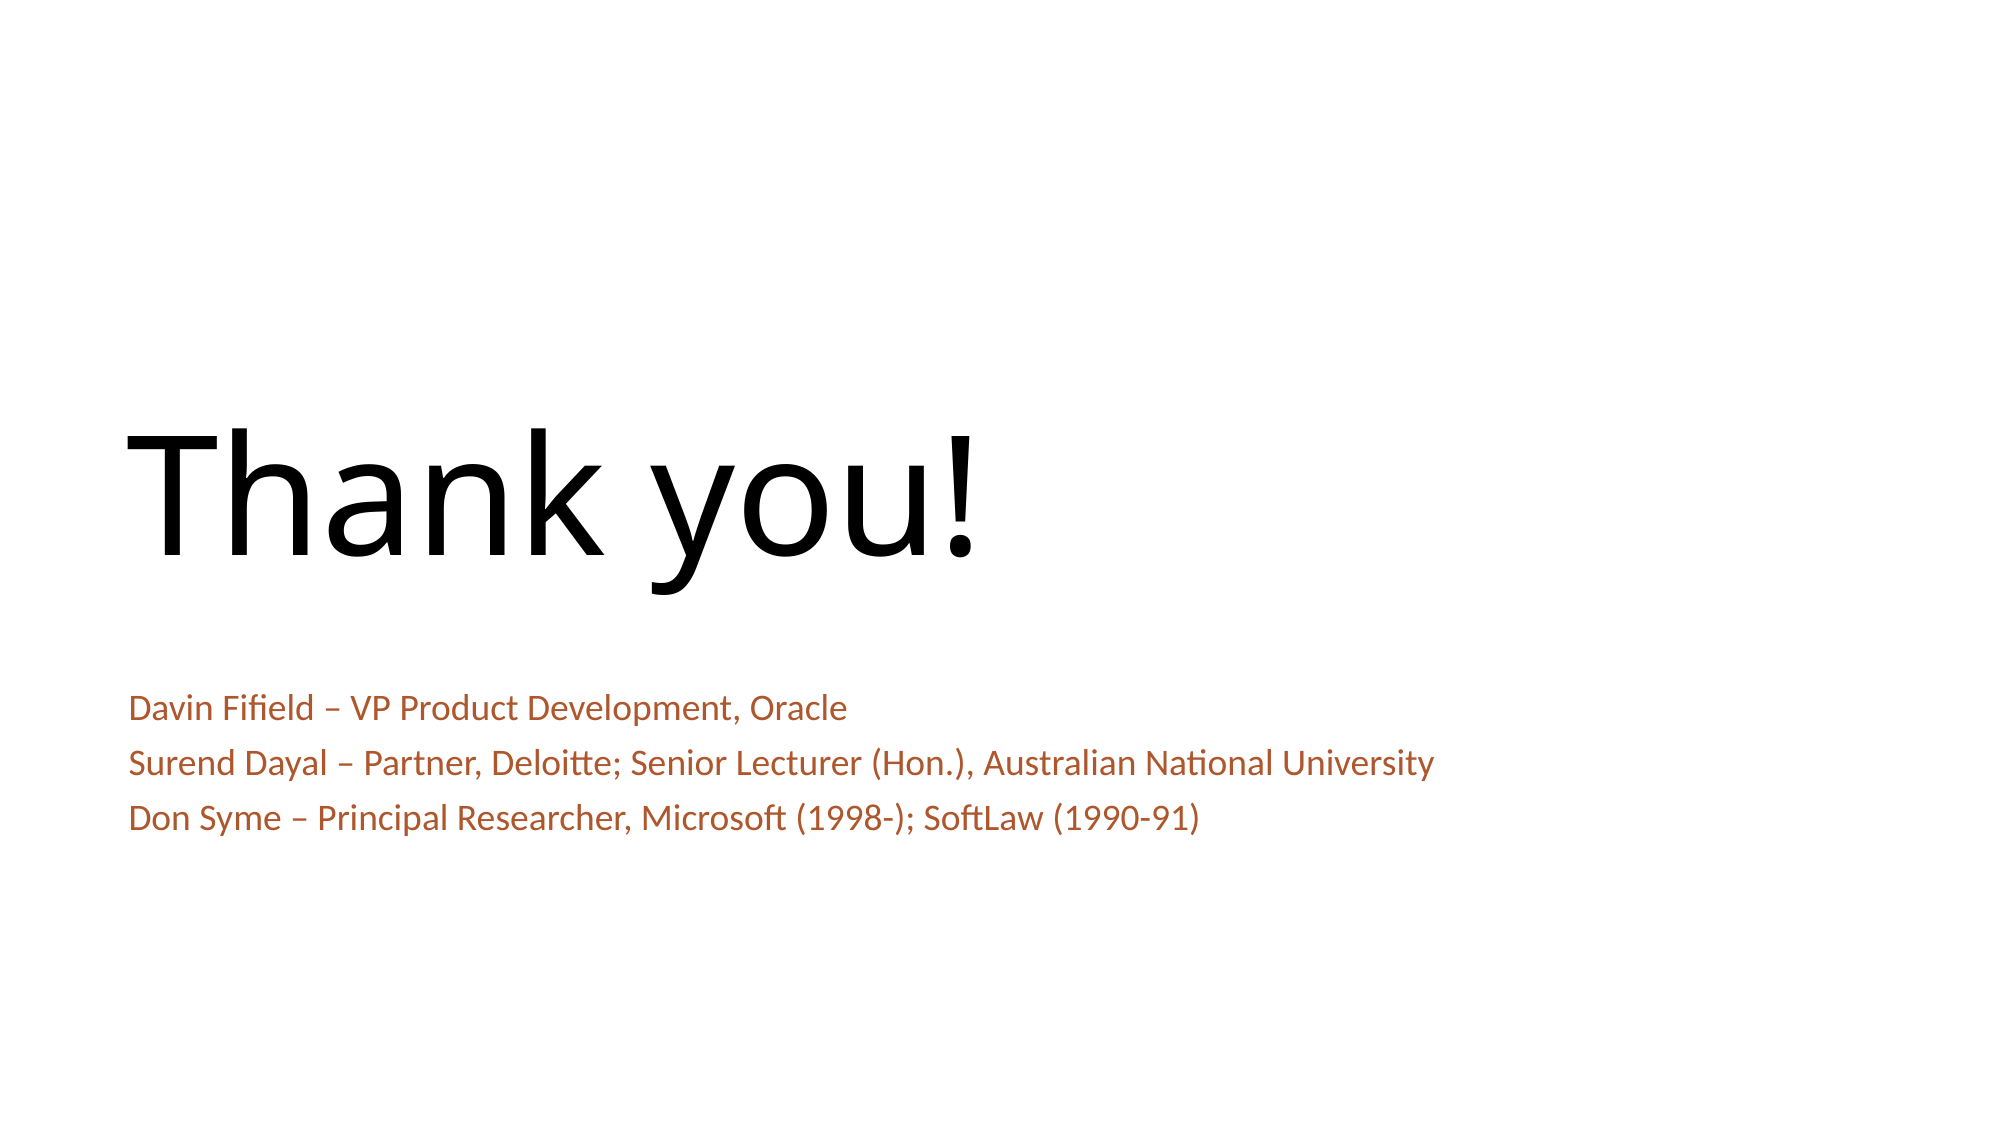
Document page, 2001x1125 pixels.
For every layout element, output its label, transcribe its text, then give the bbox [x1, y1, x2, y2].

list Davin Fifield – VP Product Development, Oracle Surend Dayal – Partner, Deloitte; Senior Lecturer (Hon.), Australian National University Don Syme – Principal Researcher, Microsoft (1998-); SoftLaw (1990-91) [113, 678, 1794, 876]
title Thank you! [126, 383, 1793, 594]
